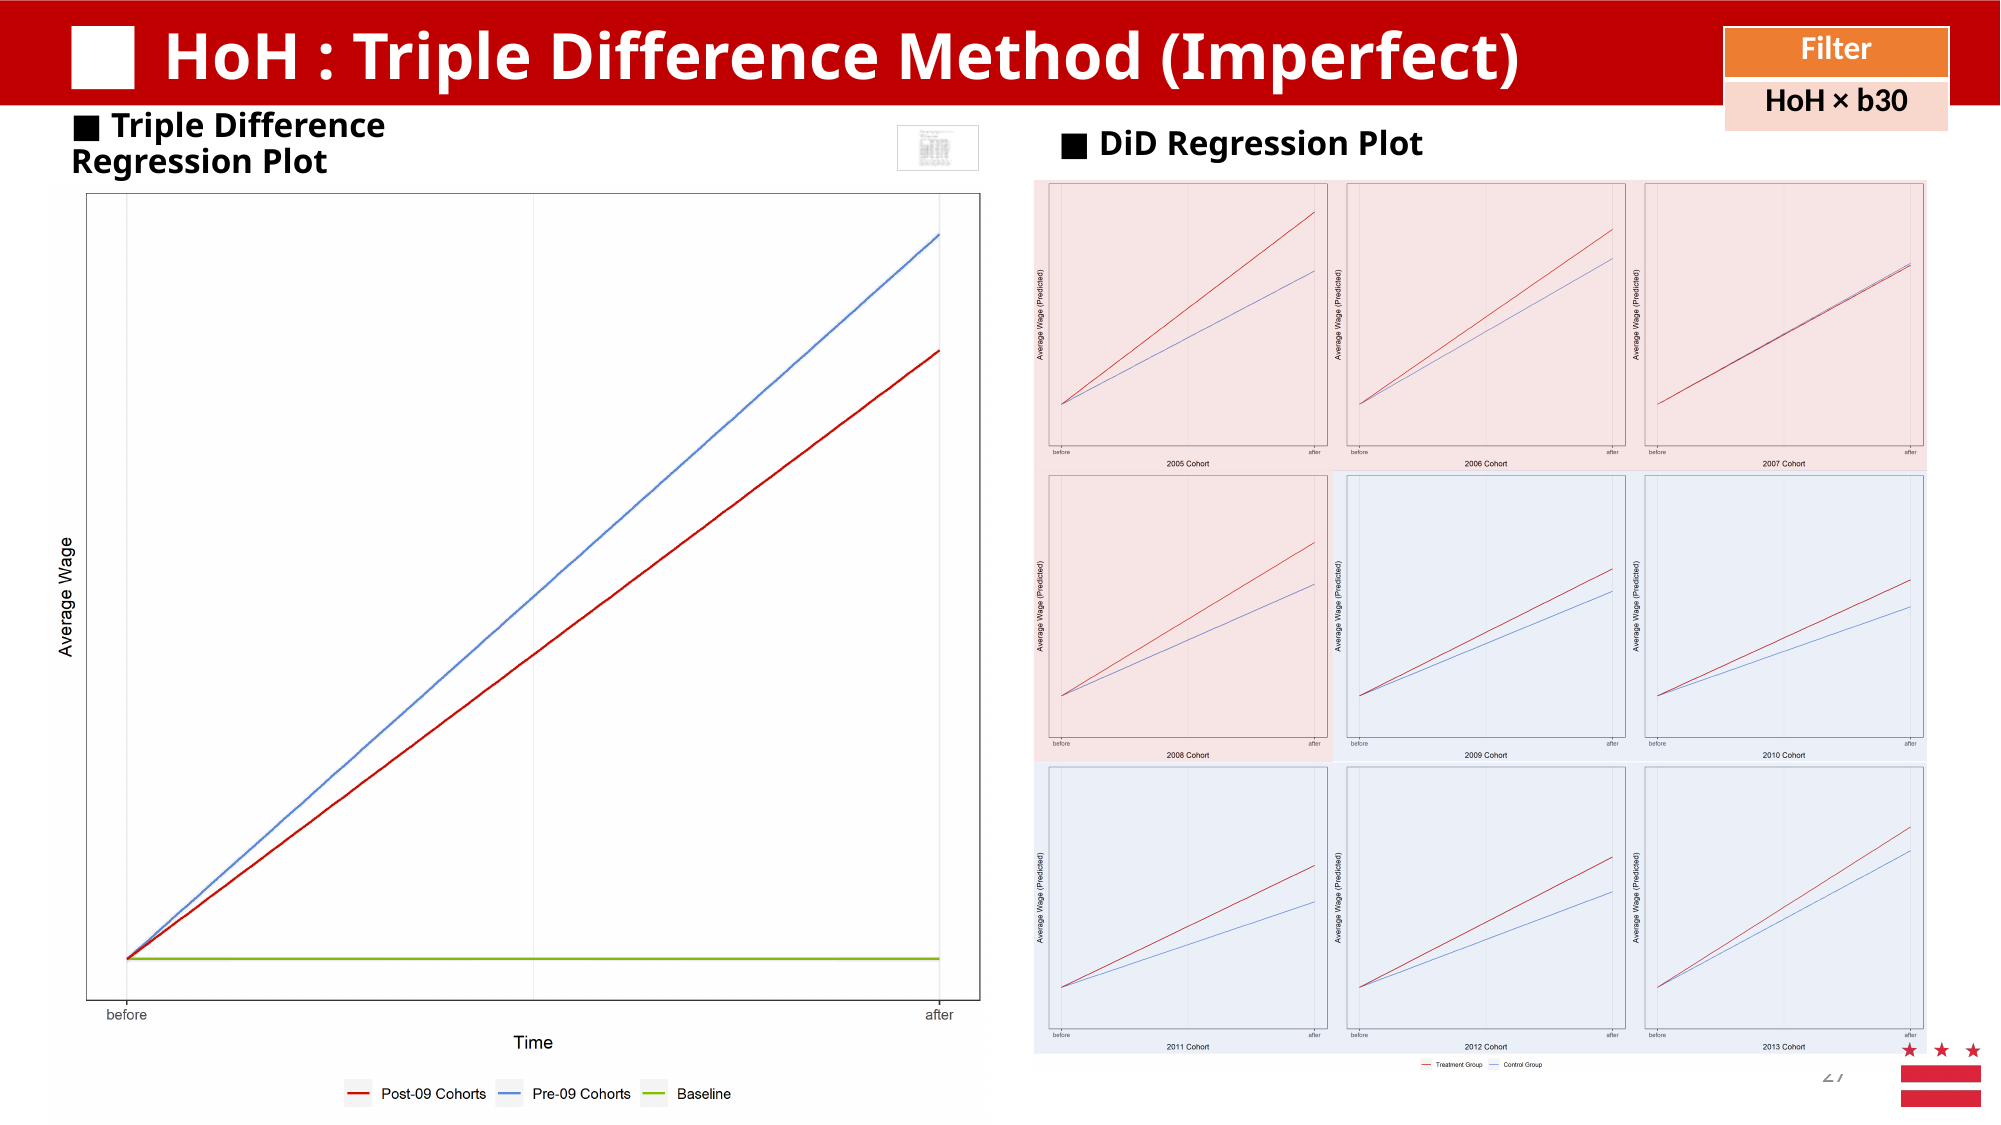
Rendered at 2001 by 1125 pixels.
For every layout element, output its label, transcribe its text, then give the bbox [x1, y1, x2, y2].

picture [898, 126, 978, 170]
picture [48, 184, 989, 1125]
text_box ■ DiD Regression Plot [1043, 122, 1569, 168]
table_cell HoH × b30 [1725, 82, 1948, 131]
slide_number 27 [1412, 1074, 1863, 1103]
picture [1033, 180, 1981, 1107]
text_box ■ Triple Difference Regression Plot [55, 122, 581, 168]
table_header Filter [1725, 28, 1948, 77]
text_box ■ HoH : Triple Difference Method (Imperfect) [0, 0, 2000, 106]
